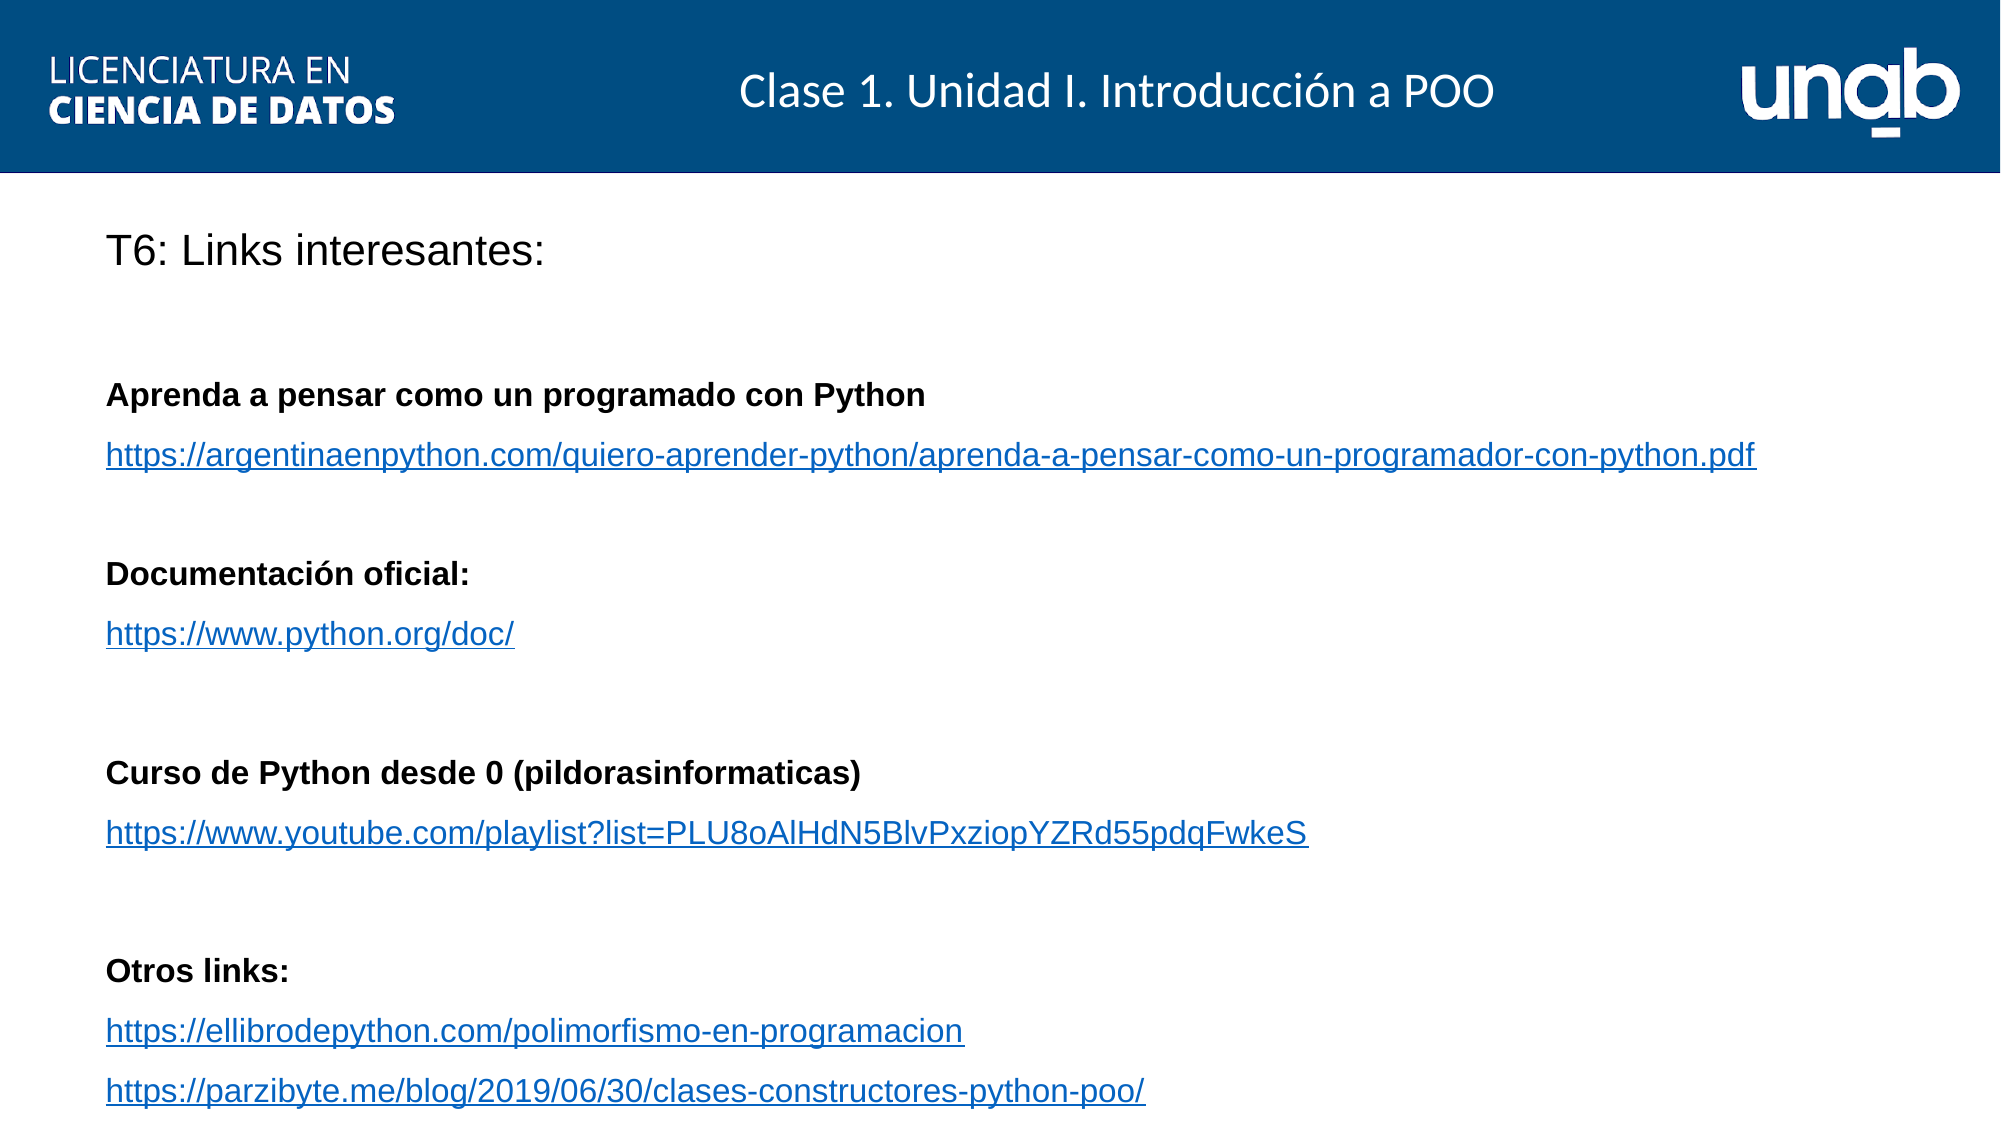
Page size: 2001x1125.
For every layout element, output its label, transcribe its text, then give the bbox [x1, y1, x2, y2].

text_box T6: Links interesantes: Aprenda a pensar como un programado con Python https://argentinaenpython.com/quiero-aprender-python/aprenda-a-pensar-como-un-programador-con-python.pdf Documentación oficial: https://www.python.org/doc/ Curso de Python desde 0 (pildorasinformaticas) https://www.youtube.com/playlist?list=PLU8oAlHdN5BlvPxziopYZRd55pdqFwkeS Otros links: https://ellibrodepython.com/polimorfismo-en-programacion https://parzibyte.me/blog/2019/06/30/clases-constructores-python-poo/ [90, 188, 1909, 1117]
picture [0, 0, 2001, 1125]
text_box Clase 1. Unidad I. Introducción a POO [504, 42, 1730, 133]
